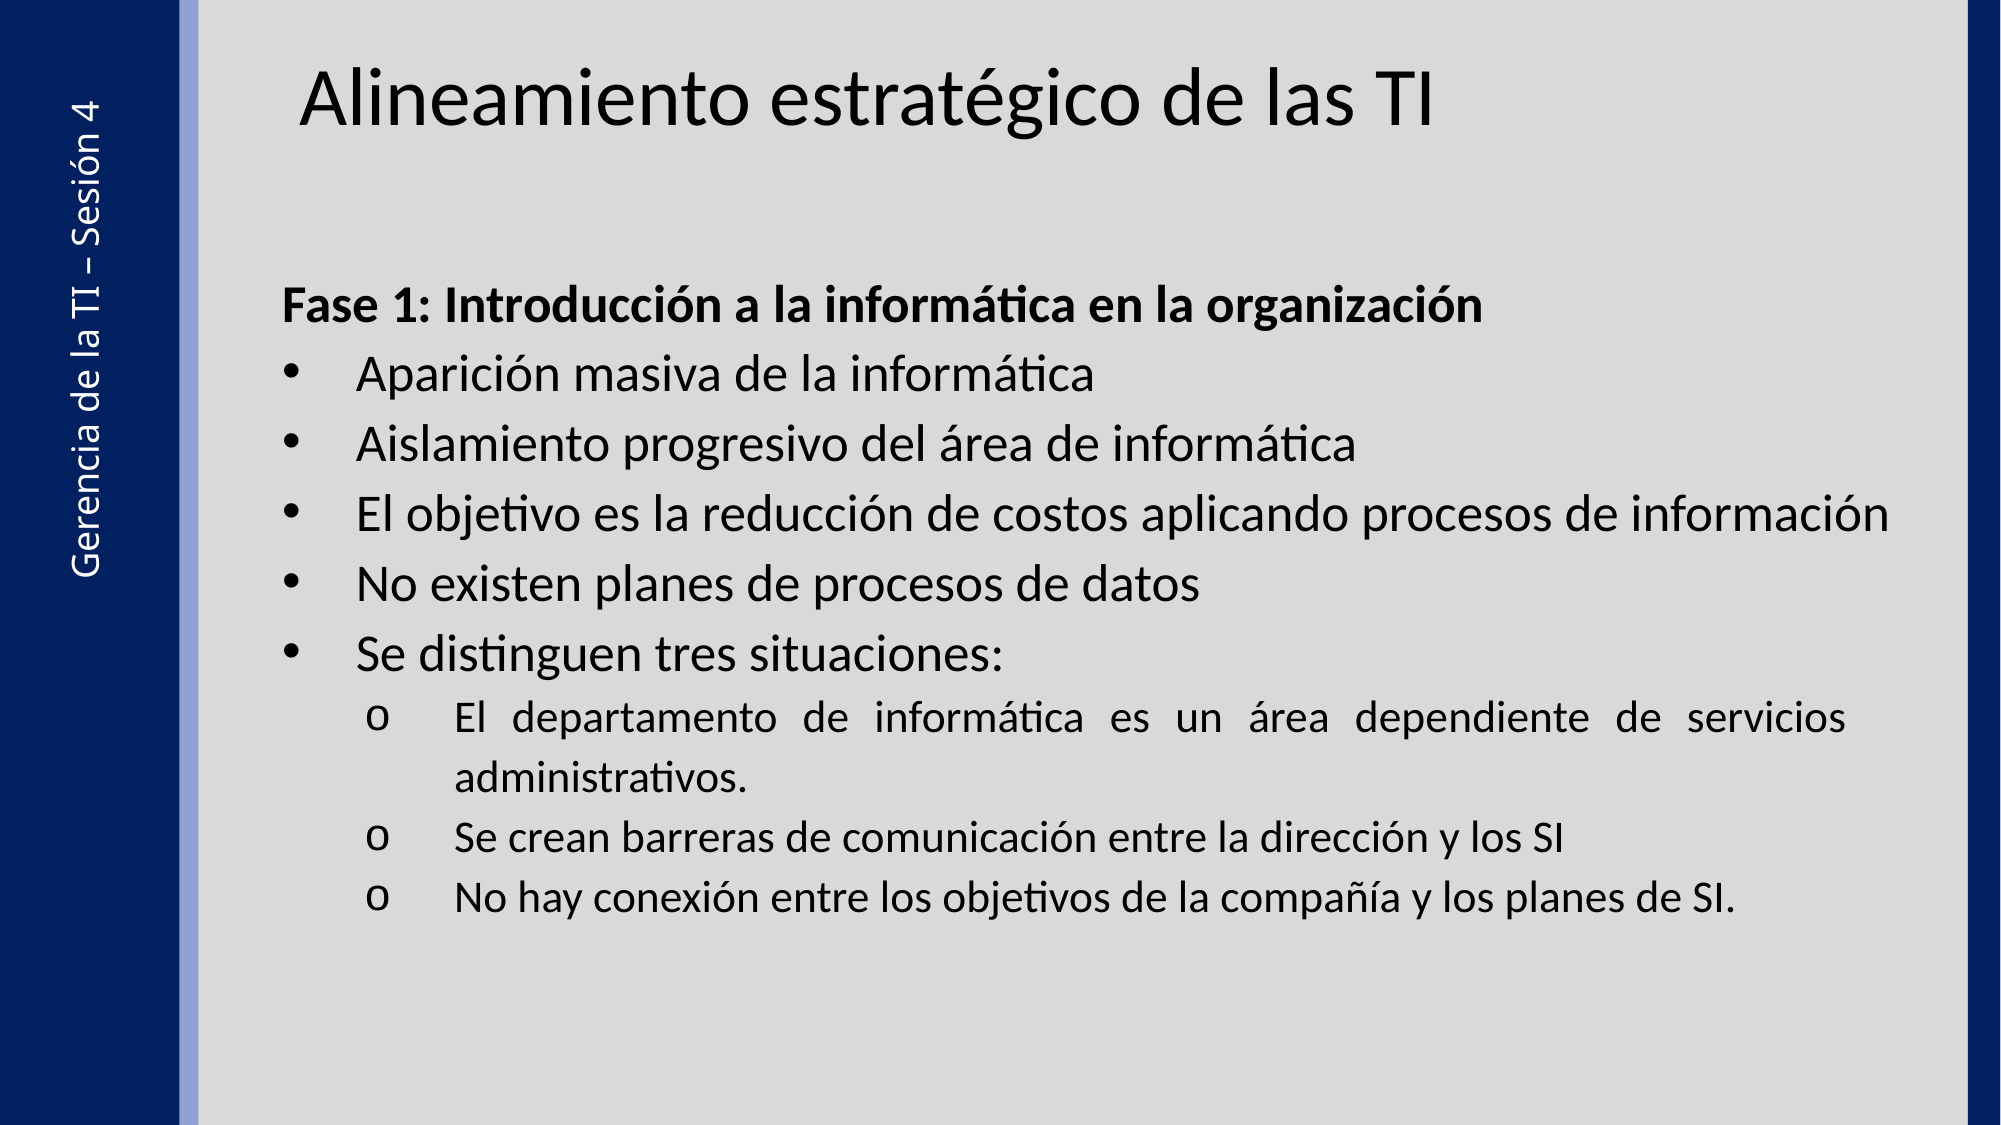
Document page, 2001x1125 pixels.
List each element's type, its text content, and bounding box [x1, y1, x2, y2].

list Fase 1: Introducción a la informática en la organización Aparición masiva de la informática Aislamiento progresivo del área de informática El objetivo es la reducción de costos aplicando procesos de información No existen planes de procesos de datos Se distinguen tres situaciones: El departamento de informática es un área dependiente de servicios administrativos. Se crean barreras de comunicación entre la dirección y los SI No hay conexión entre los objetivos de la compañía y los planes de SI. [262, 252, 1918, 956]
text_box Gerencia de la TI – Sesión 4 [54, 85, 114, 1096]
title Alineamiento estratégico de las TI [279, 53, 2000, 170]
